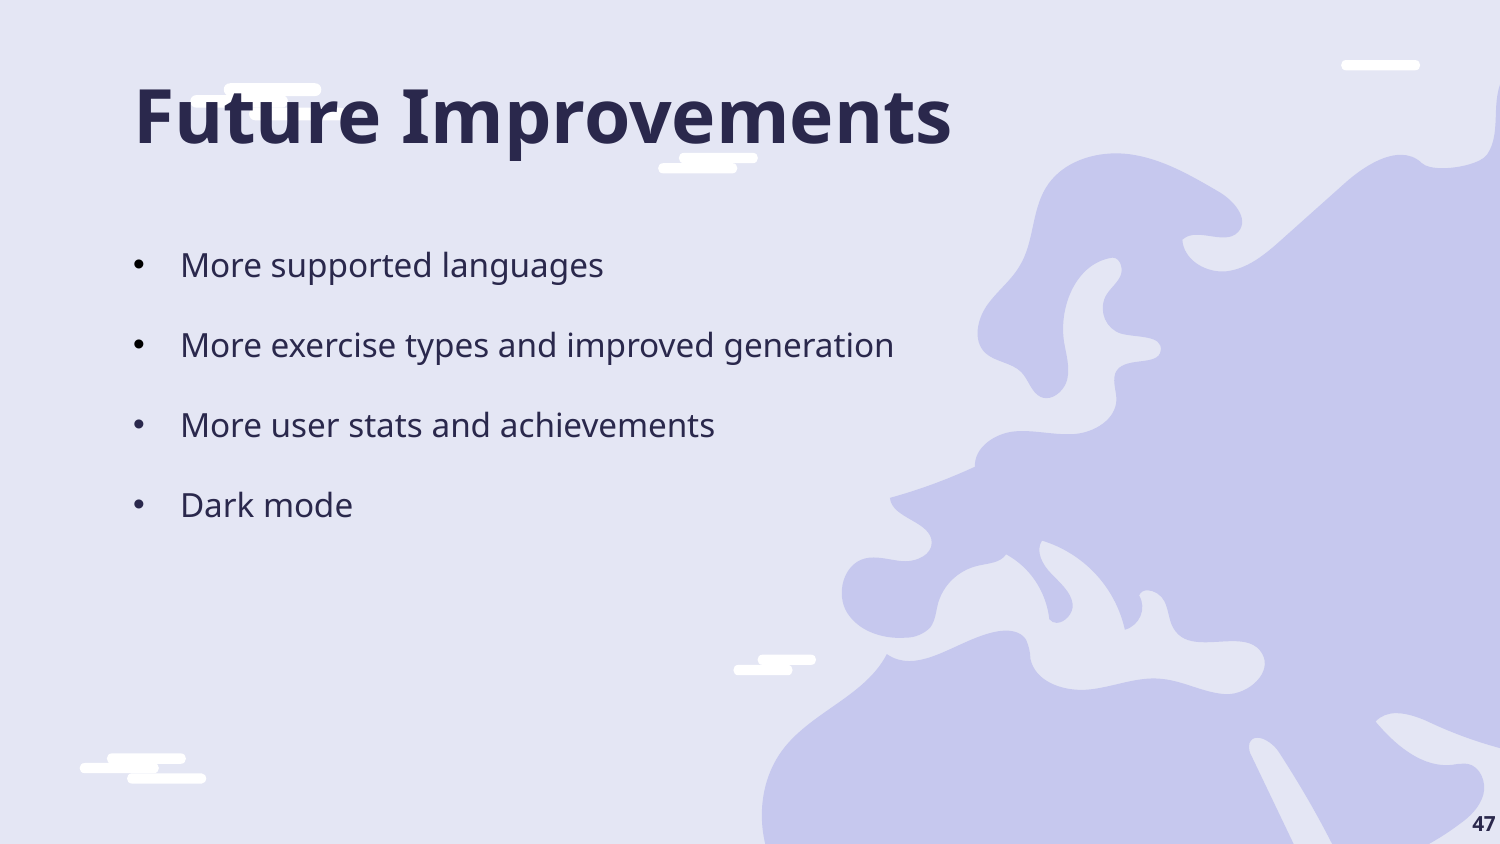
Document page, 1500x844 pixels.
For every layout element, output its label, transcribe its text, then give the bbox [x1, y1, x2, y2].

title Future Improvements [118, 63, 1382, 165]
text_box More supported languages More exercise types and improved generation More user stats and achievements Dark mode [118, 196, 1487, 746]
text_box 47 [1457, 803, 1500, 844]
